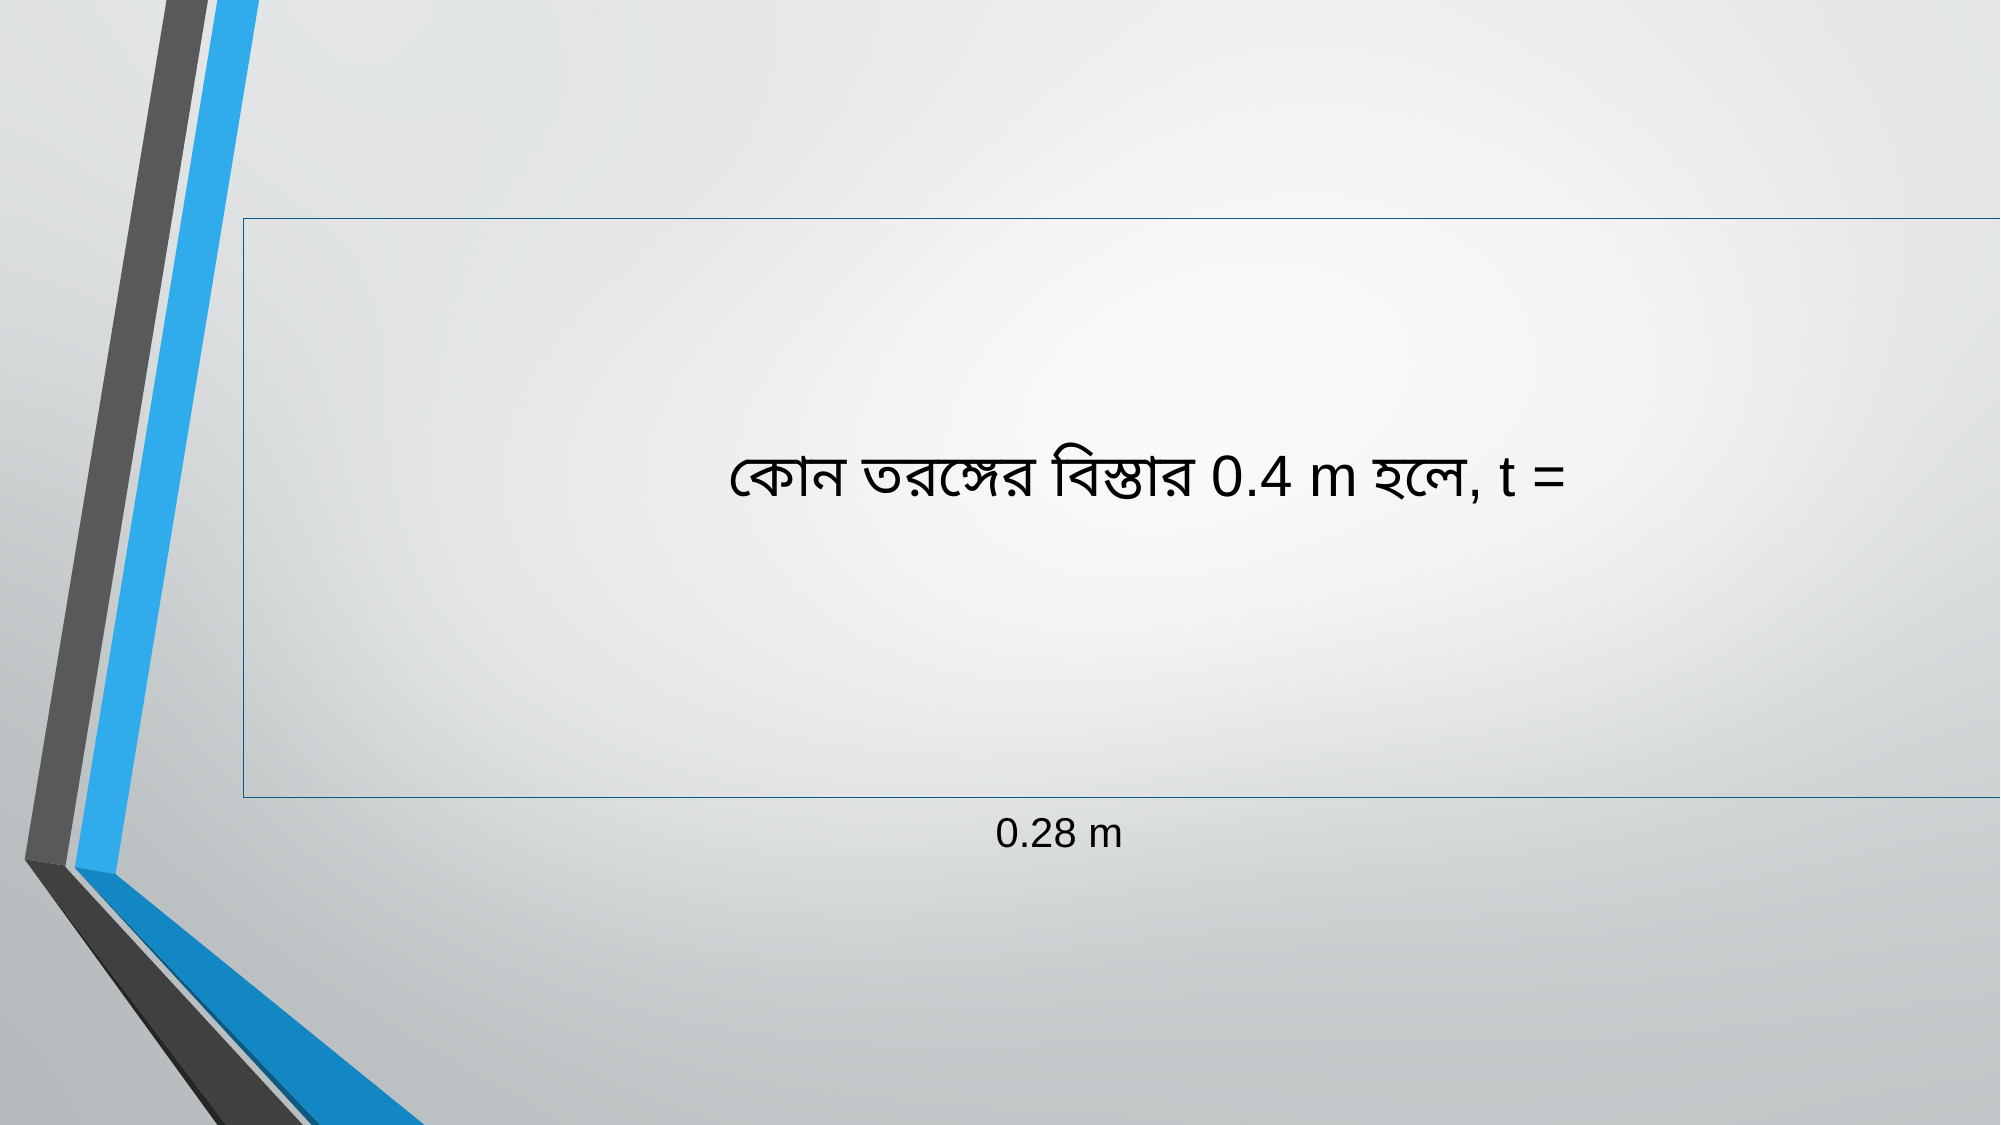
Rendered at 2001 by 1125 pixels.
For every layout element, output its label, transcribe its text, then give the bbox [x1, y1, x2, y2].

list 0.28 m [243, 712, 1887, 950]
